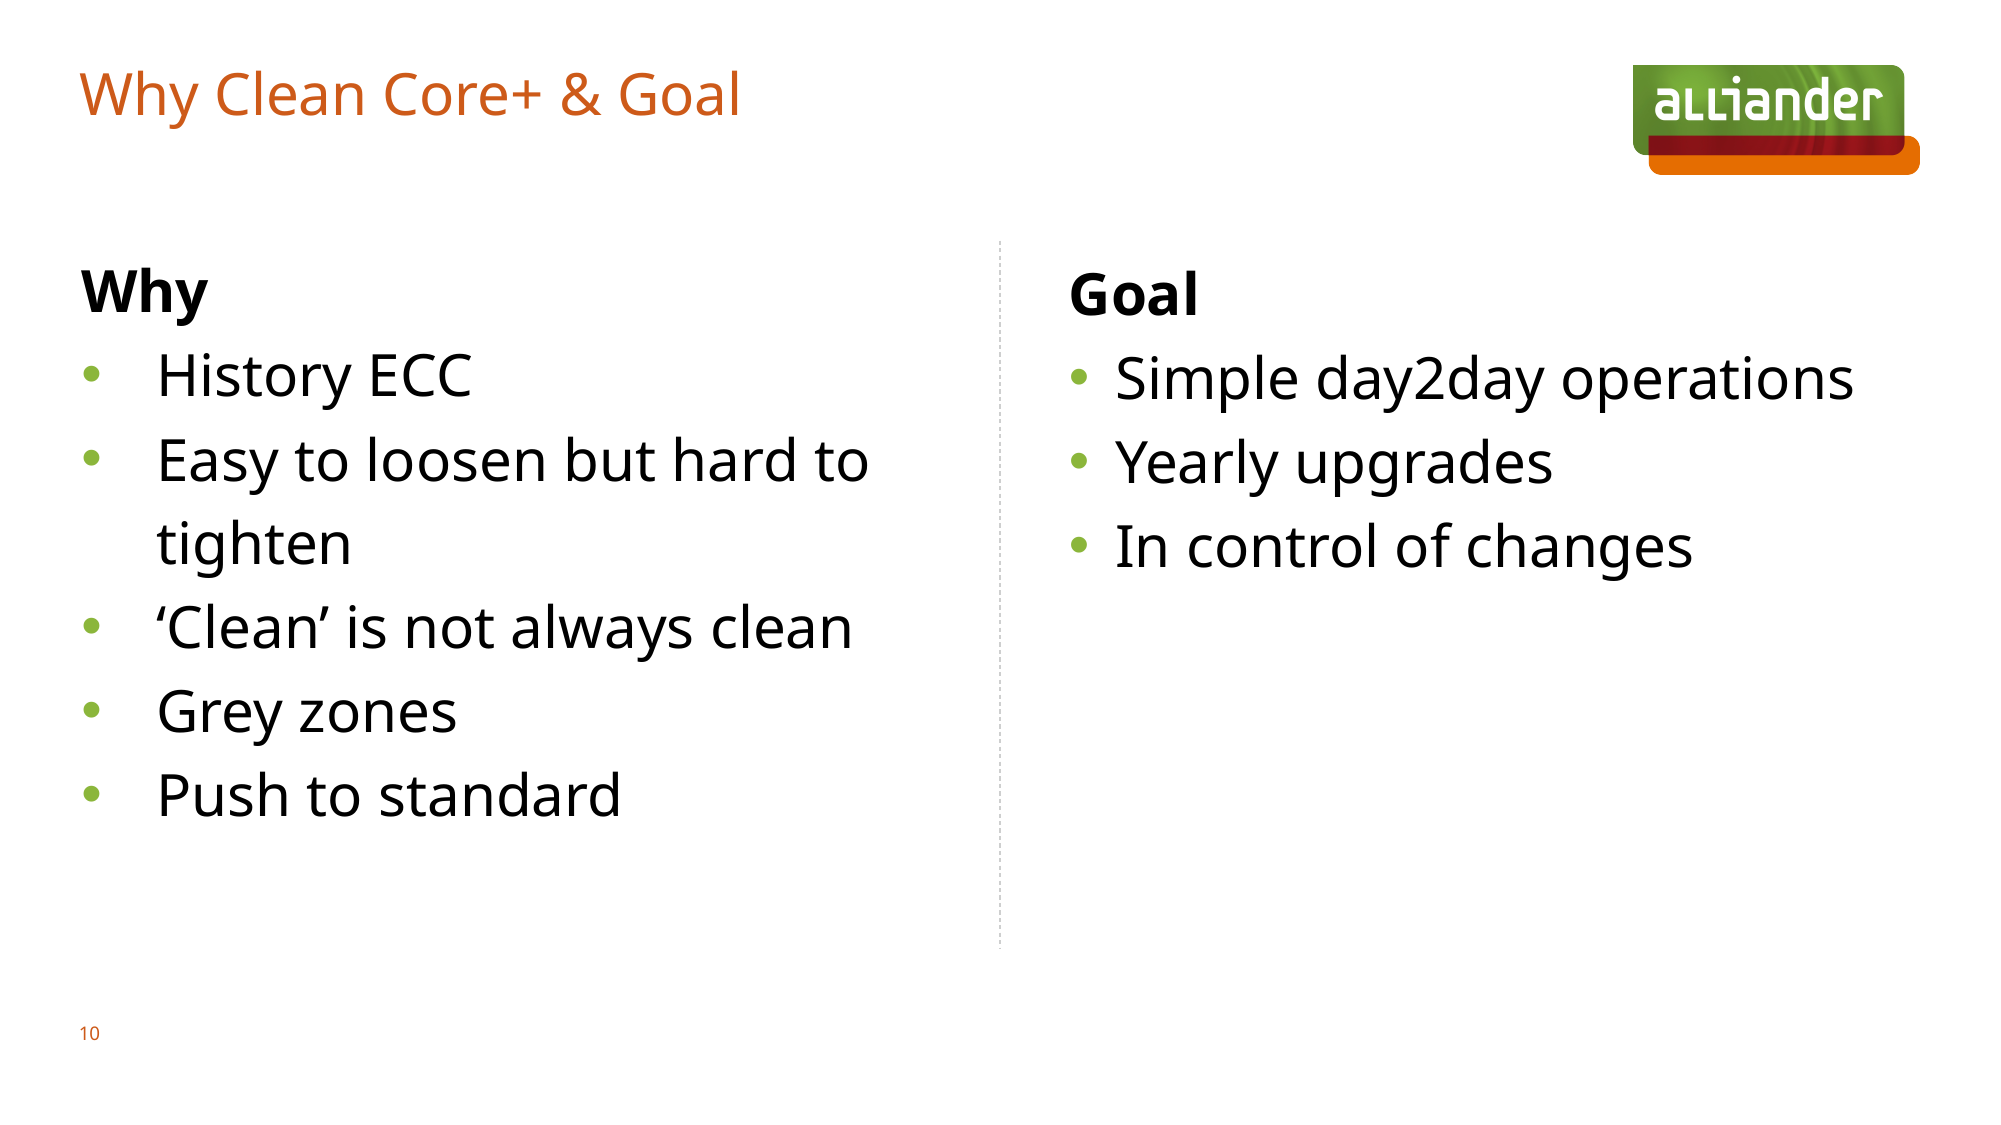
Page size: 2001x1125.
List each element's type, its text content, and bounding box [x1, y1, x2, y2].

picture [1633, 65, 1920, 175]
title Why Clean Core+ & Goal [79, 65, 1592, 129]
text_box Goal Simple day2day operations Yearly upgrades In control of changes [1068, 243, 1919, 952]
list Why History ECC Easy to loosen but hard to tighten ‘Clean’ is not always clean Grey zones Push to standard [81, 240, 932, 950]
slide_number 10 [78, 1015, 114, 1054]
